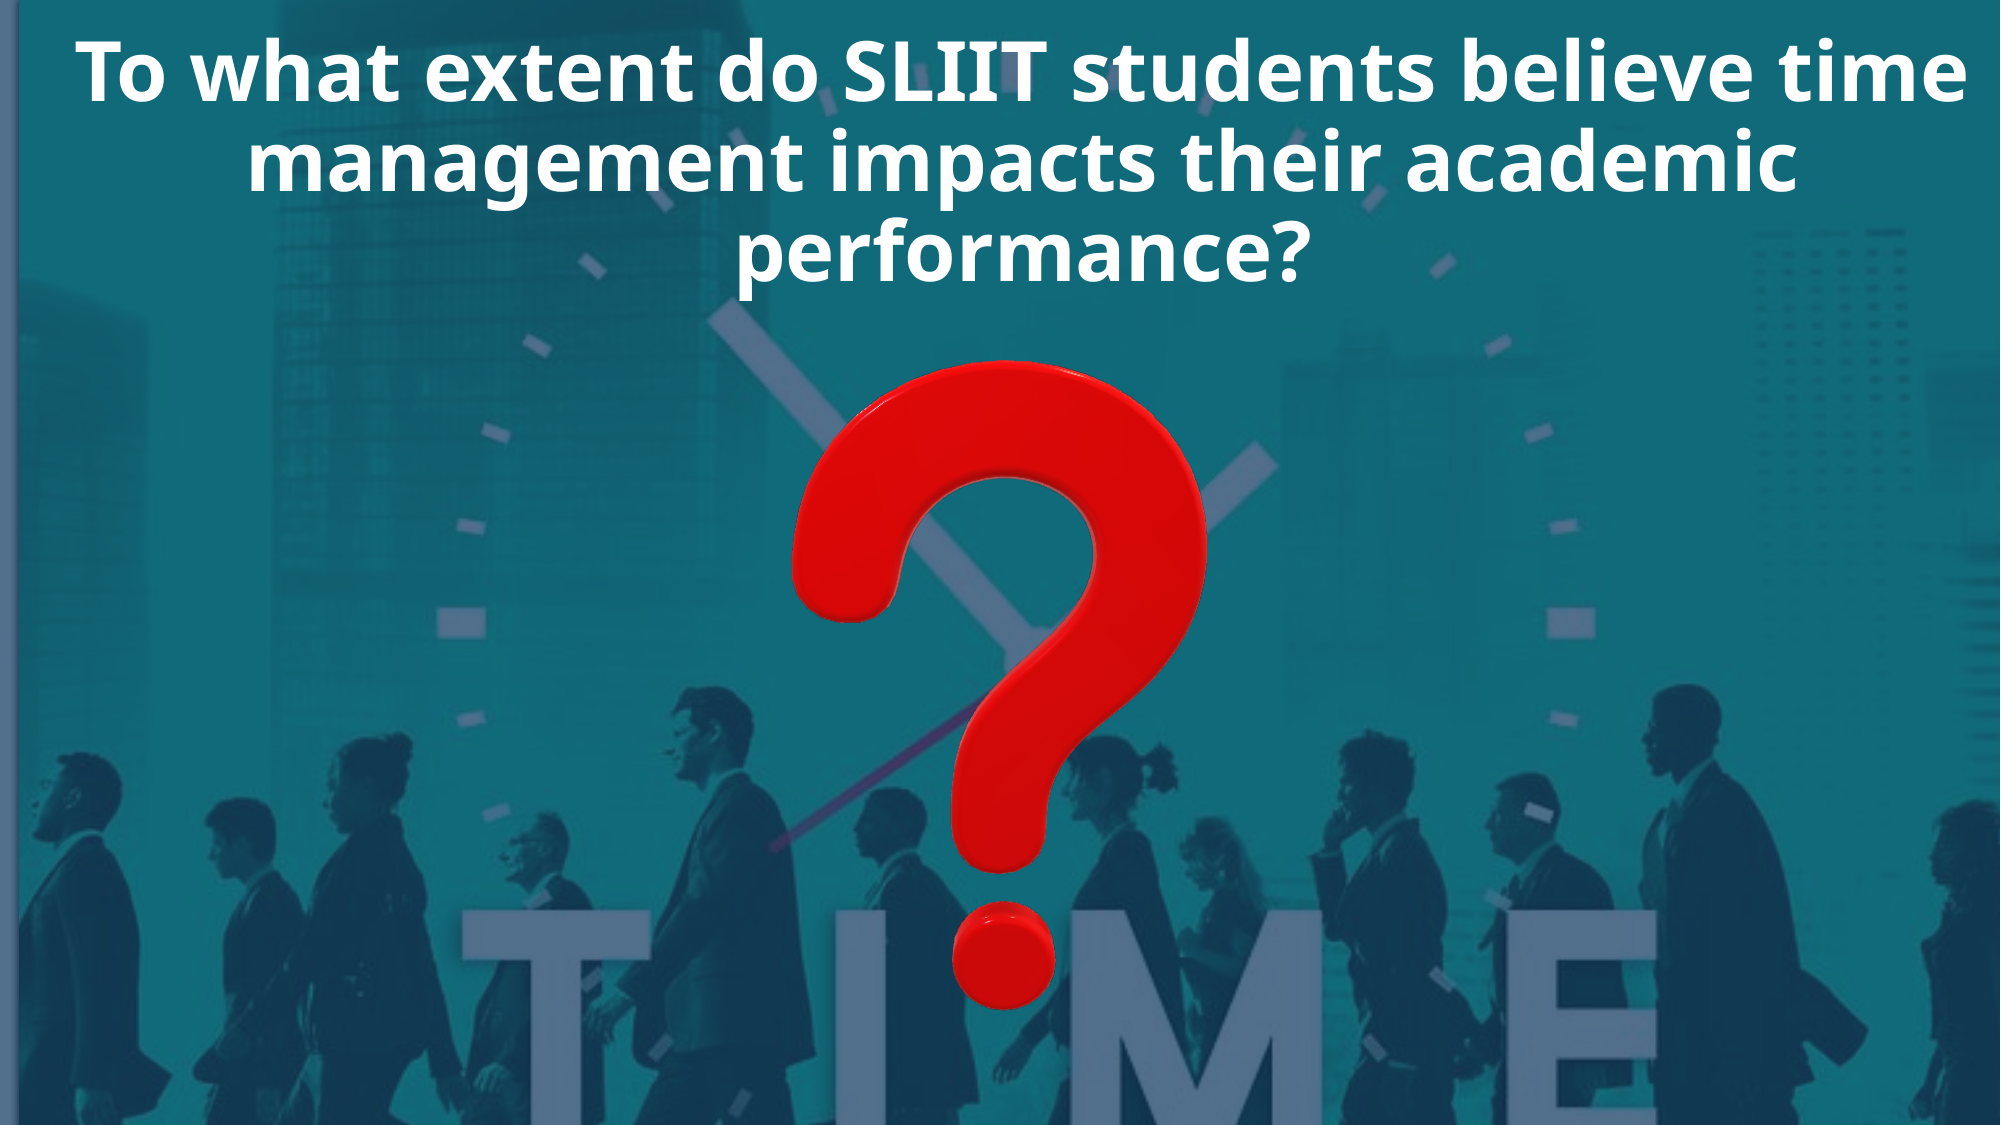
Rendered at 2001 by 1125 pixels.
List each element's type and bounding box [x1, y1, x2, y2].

text_box [0, 0, 18, 1125]
picture [18, 0, 2000, 1125]
